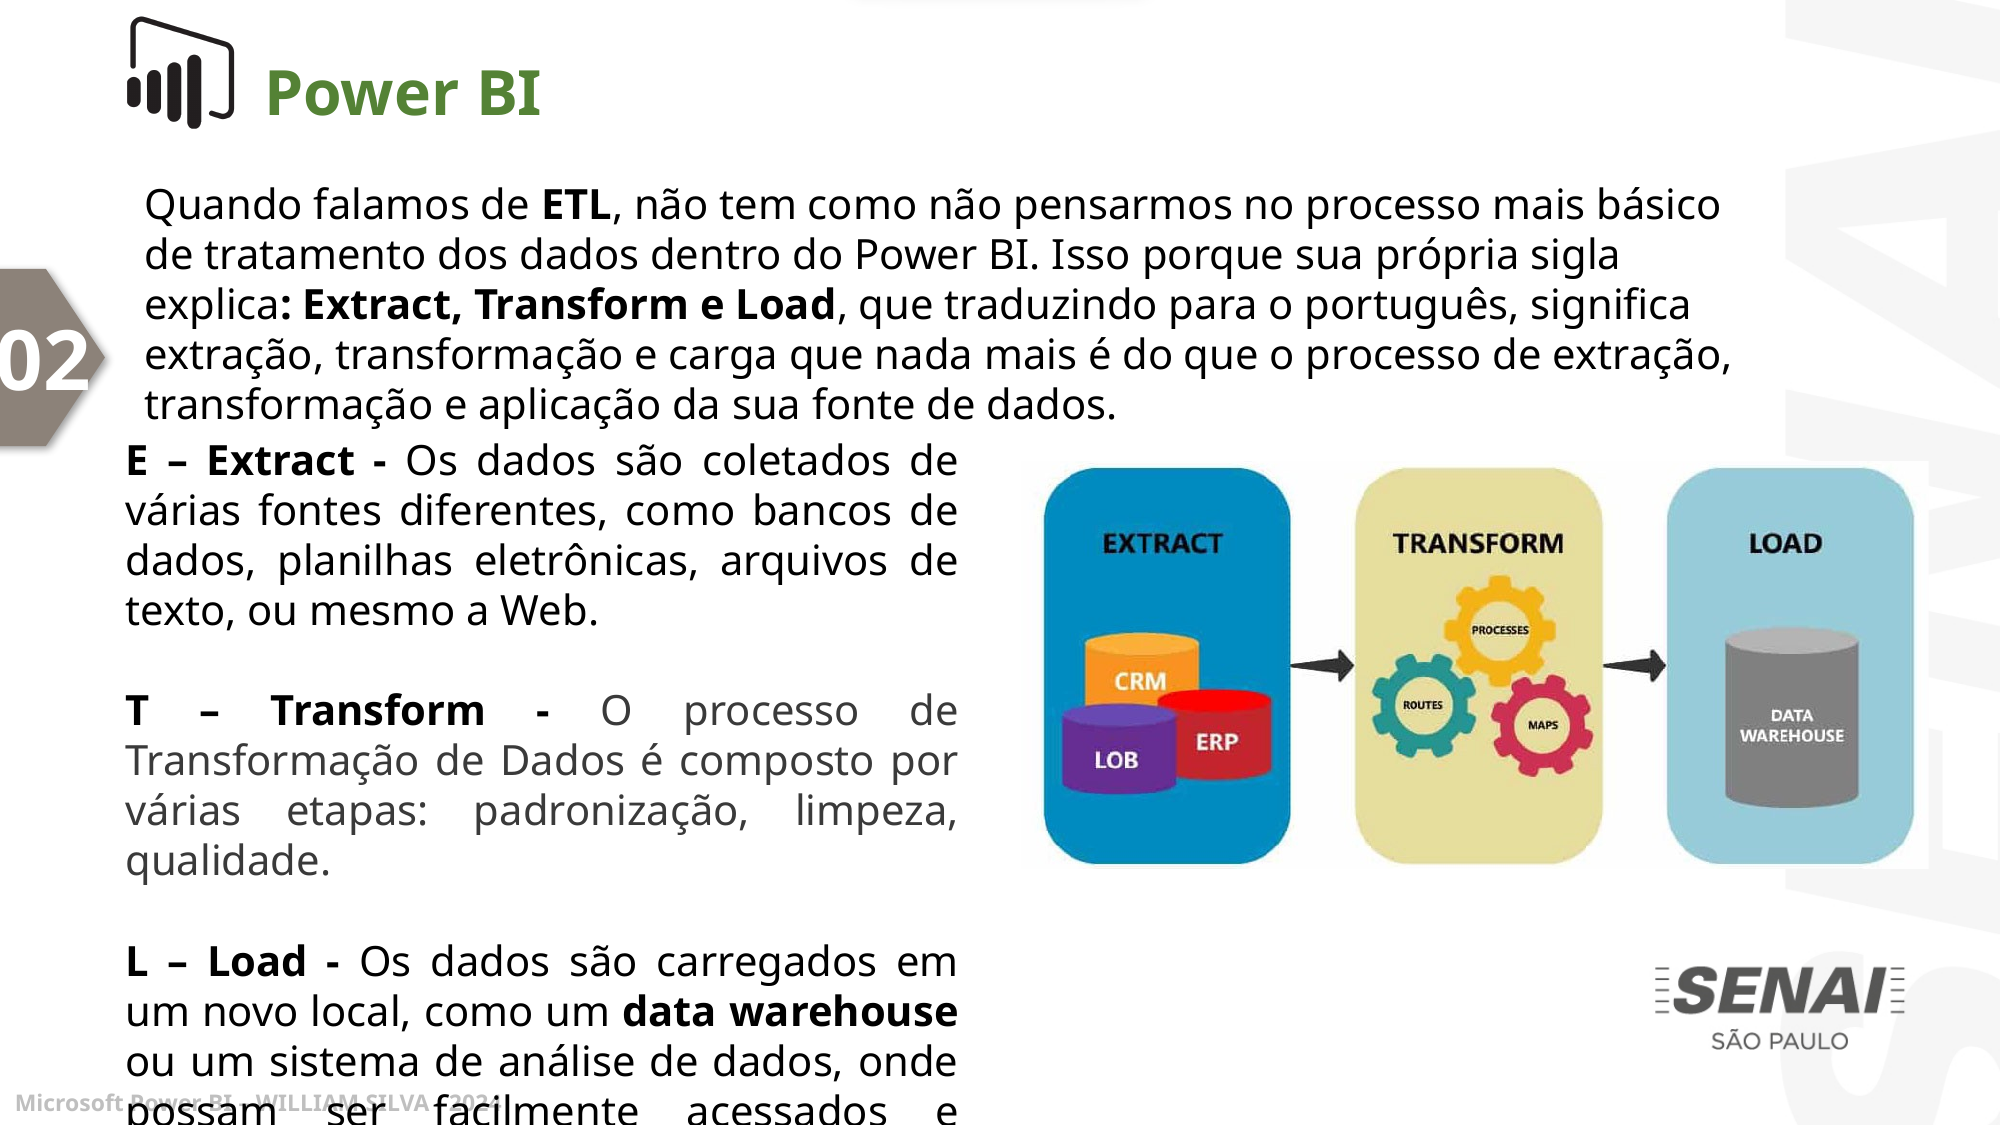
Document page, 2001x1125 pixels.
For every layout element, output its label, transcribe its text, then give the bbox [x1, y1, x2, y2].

text_box E – Extract - Os dados são coletados de várias fontes diferentes, como bancos de dados, planilhas eletrônicas, arquivos de texto, ou mesmo a Web. T – Transform - O processo de Transformação de Dados é composto por várias etapas: padronização, limpeza, qualidade. L – Load - Os dados são carregados em um novo local, como um data warehouse ou um sistema de análise de dados, onde possam ser facilmente acessados e usados por usuários finais. [110, 426, 974, 1125]
text_box Quando falamos de ETL, não tem como não pensarmos no processo mais básico de tratamento dos dados dentro do Power BI. Isso porque sua própria sigla explica: Extract, Transform e Load, que traduzindo para o português, significa extração, transformação e carga que nada mais é do que o processo de extração, transformação e aplicação da sua fonte de dados. [130, 170, 1761, 436]
text_box Power BI [237, 51, 1178, 129]
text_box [0, 268, 122, 447]
picture [124, 0, 2000, 1125]
